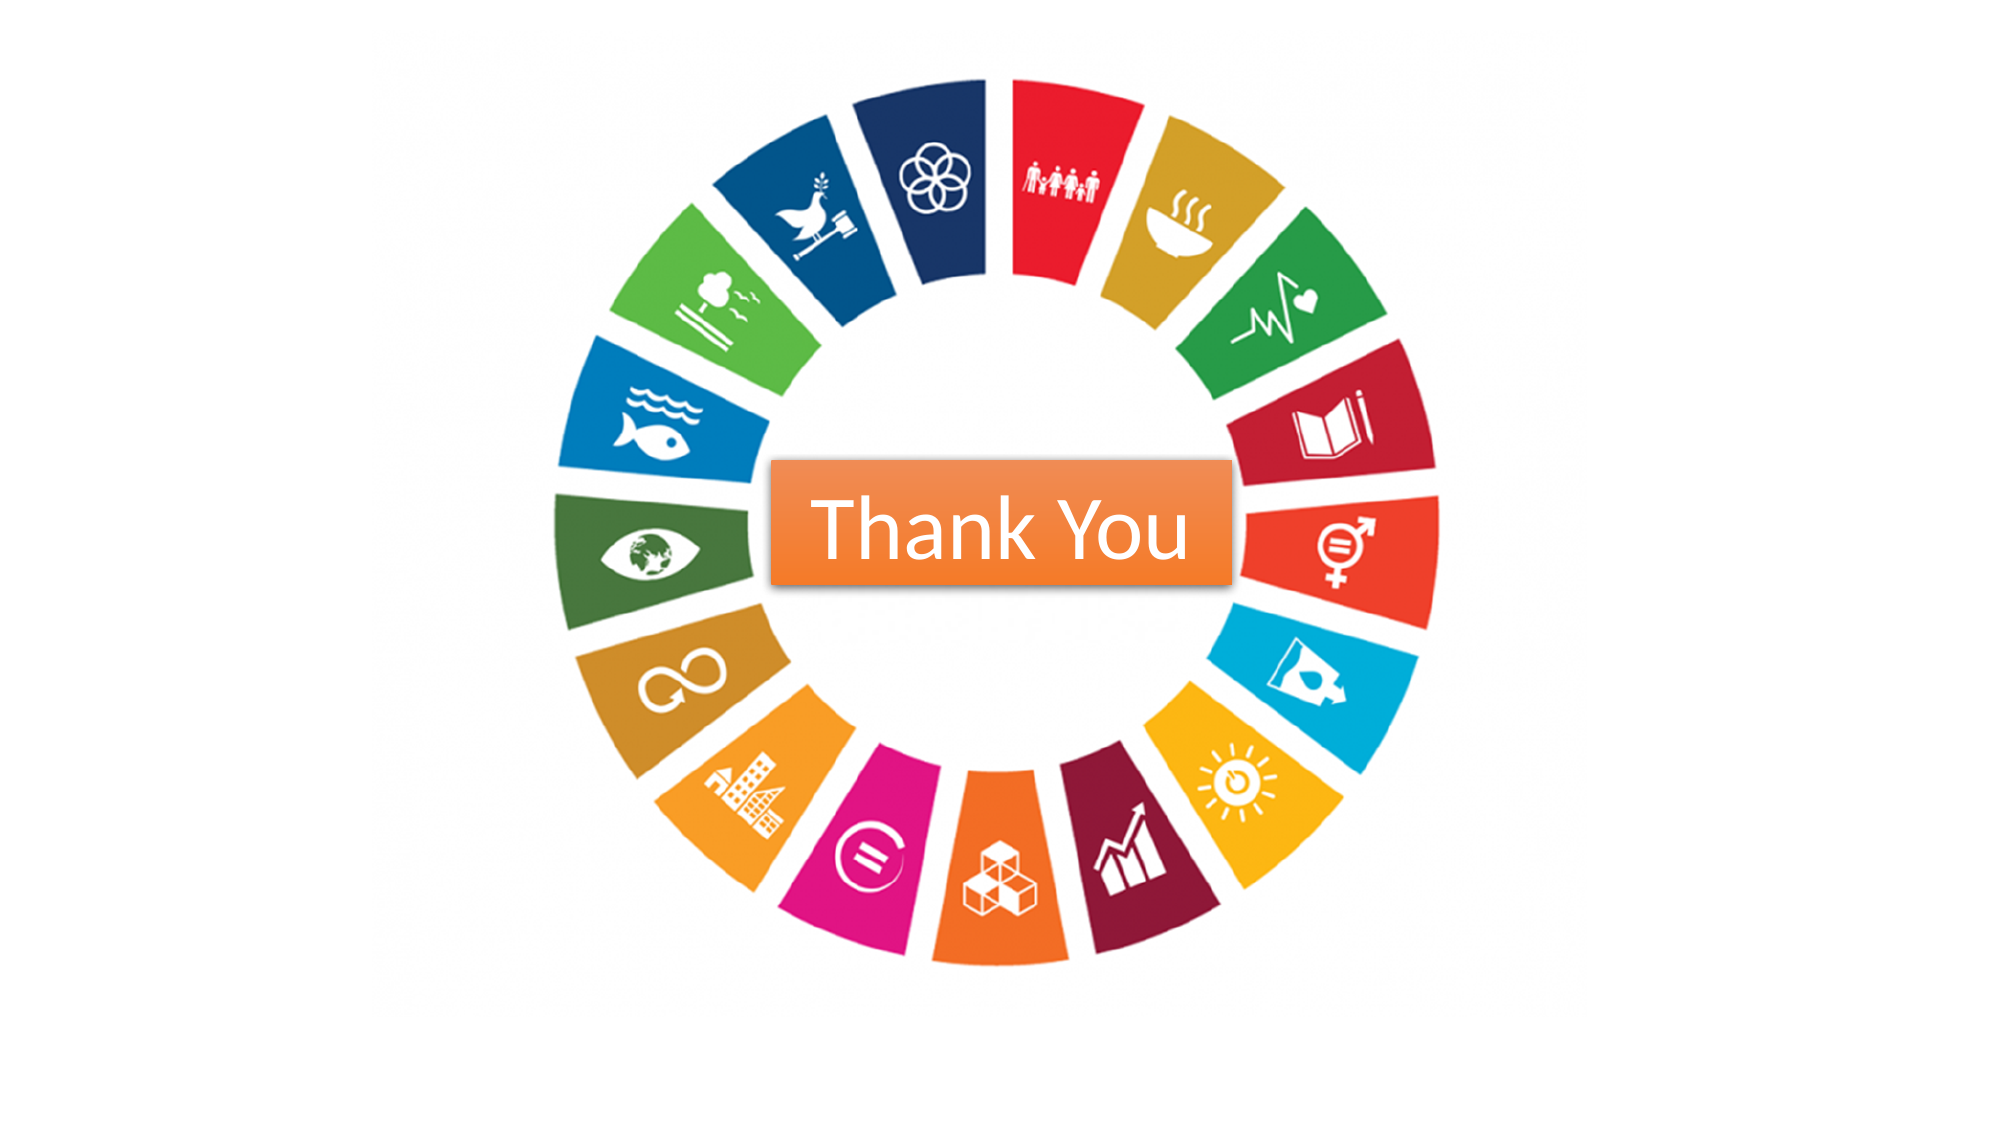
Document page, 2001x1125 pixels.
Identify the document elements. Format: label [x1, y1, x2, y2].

picture [372, 30, 1587, 1017]
